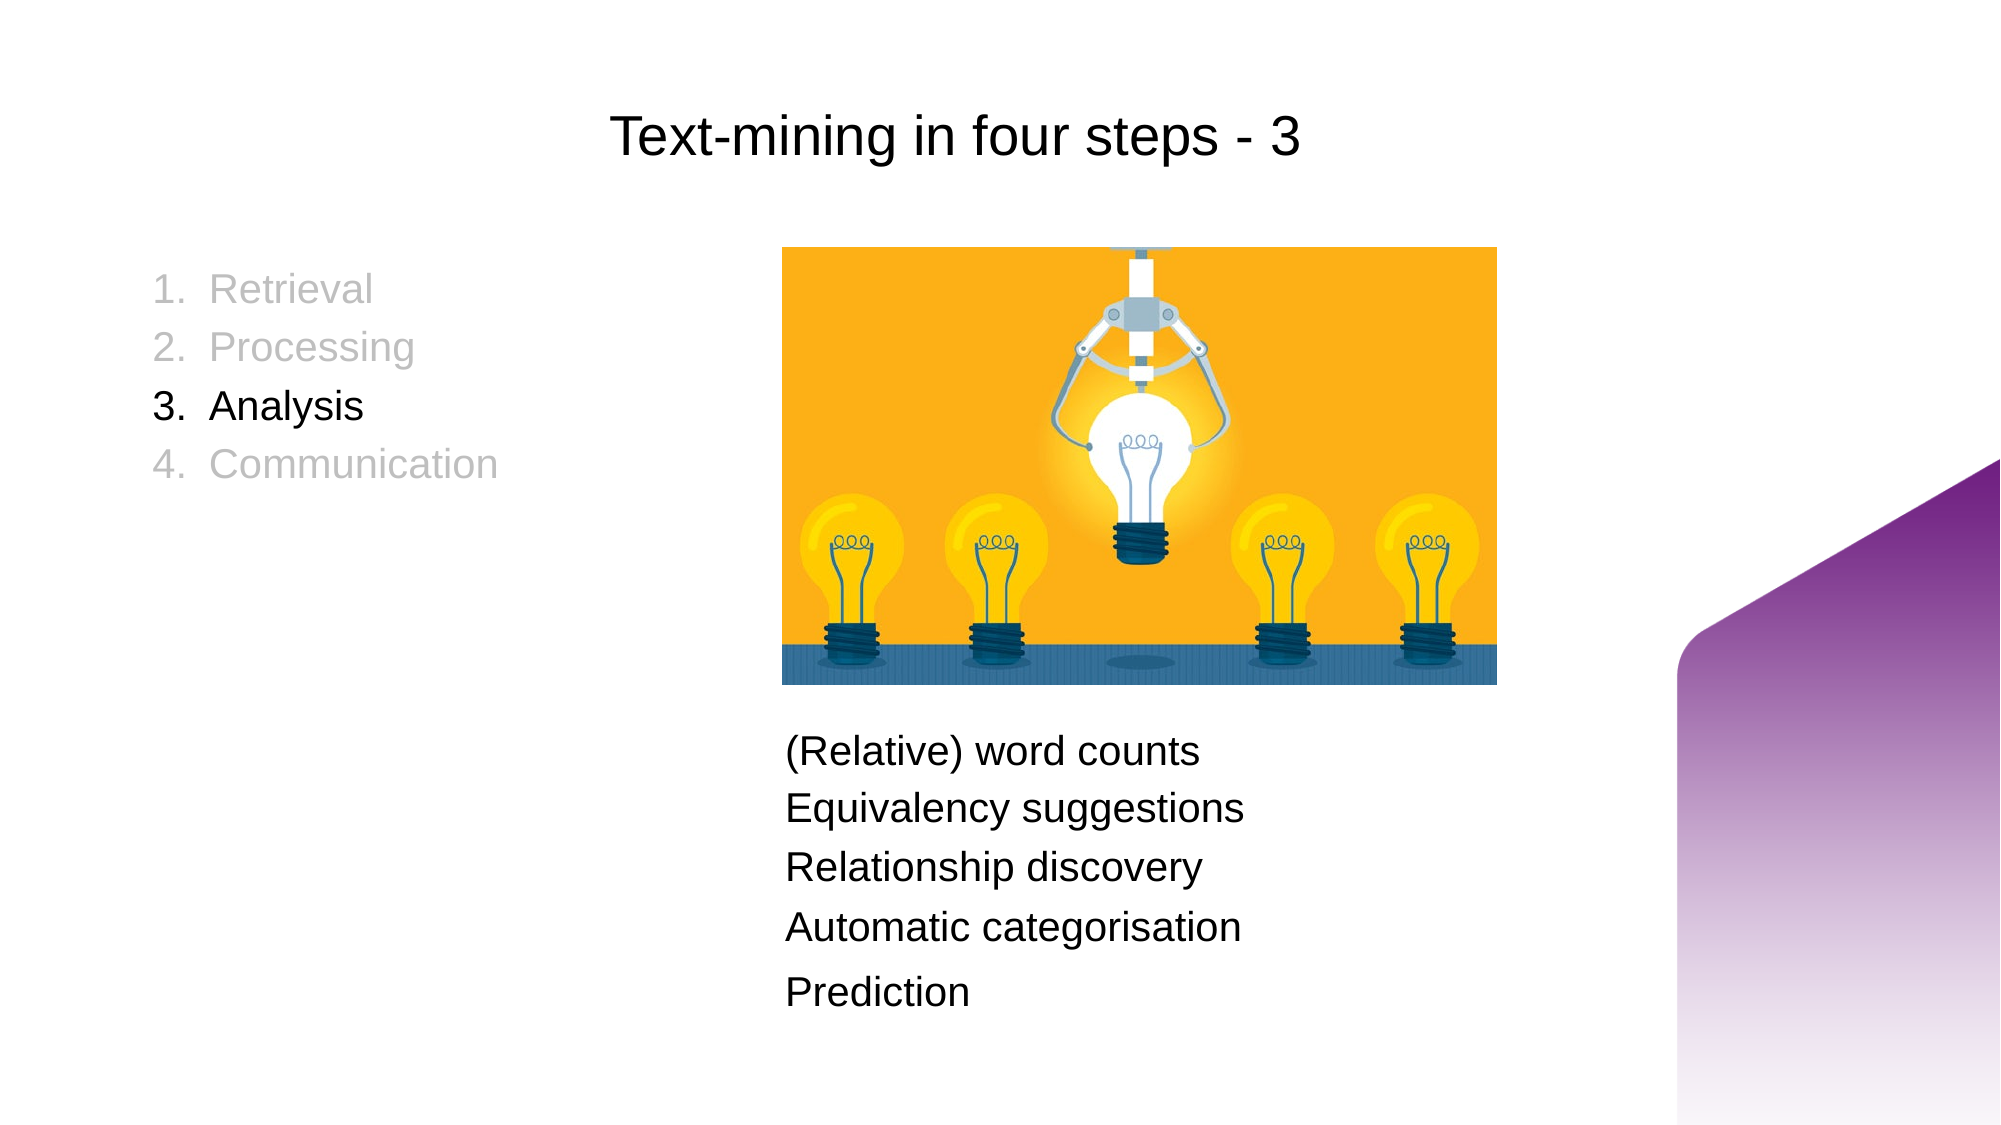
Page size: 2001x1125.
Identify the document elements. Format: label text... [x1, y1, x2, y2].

text_box Equivalency suggestions [770, 773, 1835, 832]
text_box Relationship discovery [770, 832, 1835, 891]
text_box Prediction [770, 957, 1835, 1023]
text_box (Relative) word counts [770, 716, 1835, 773]
title Text-mining in four steps - 3 [137, 88, 1775, 179]
picture [782, 200, 2000, 1125]
text_box Automatic categorisation [770, 891, 1835, 957]
list Retrieval Processing Analysis Communication [137, 254, 1589, 921]
